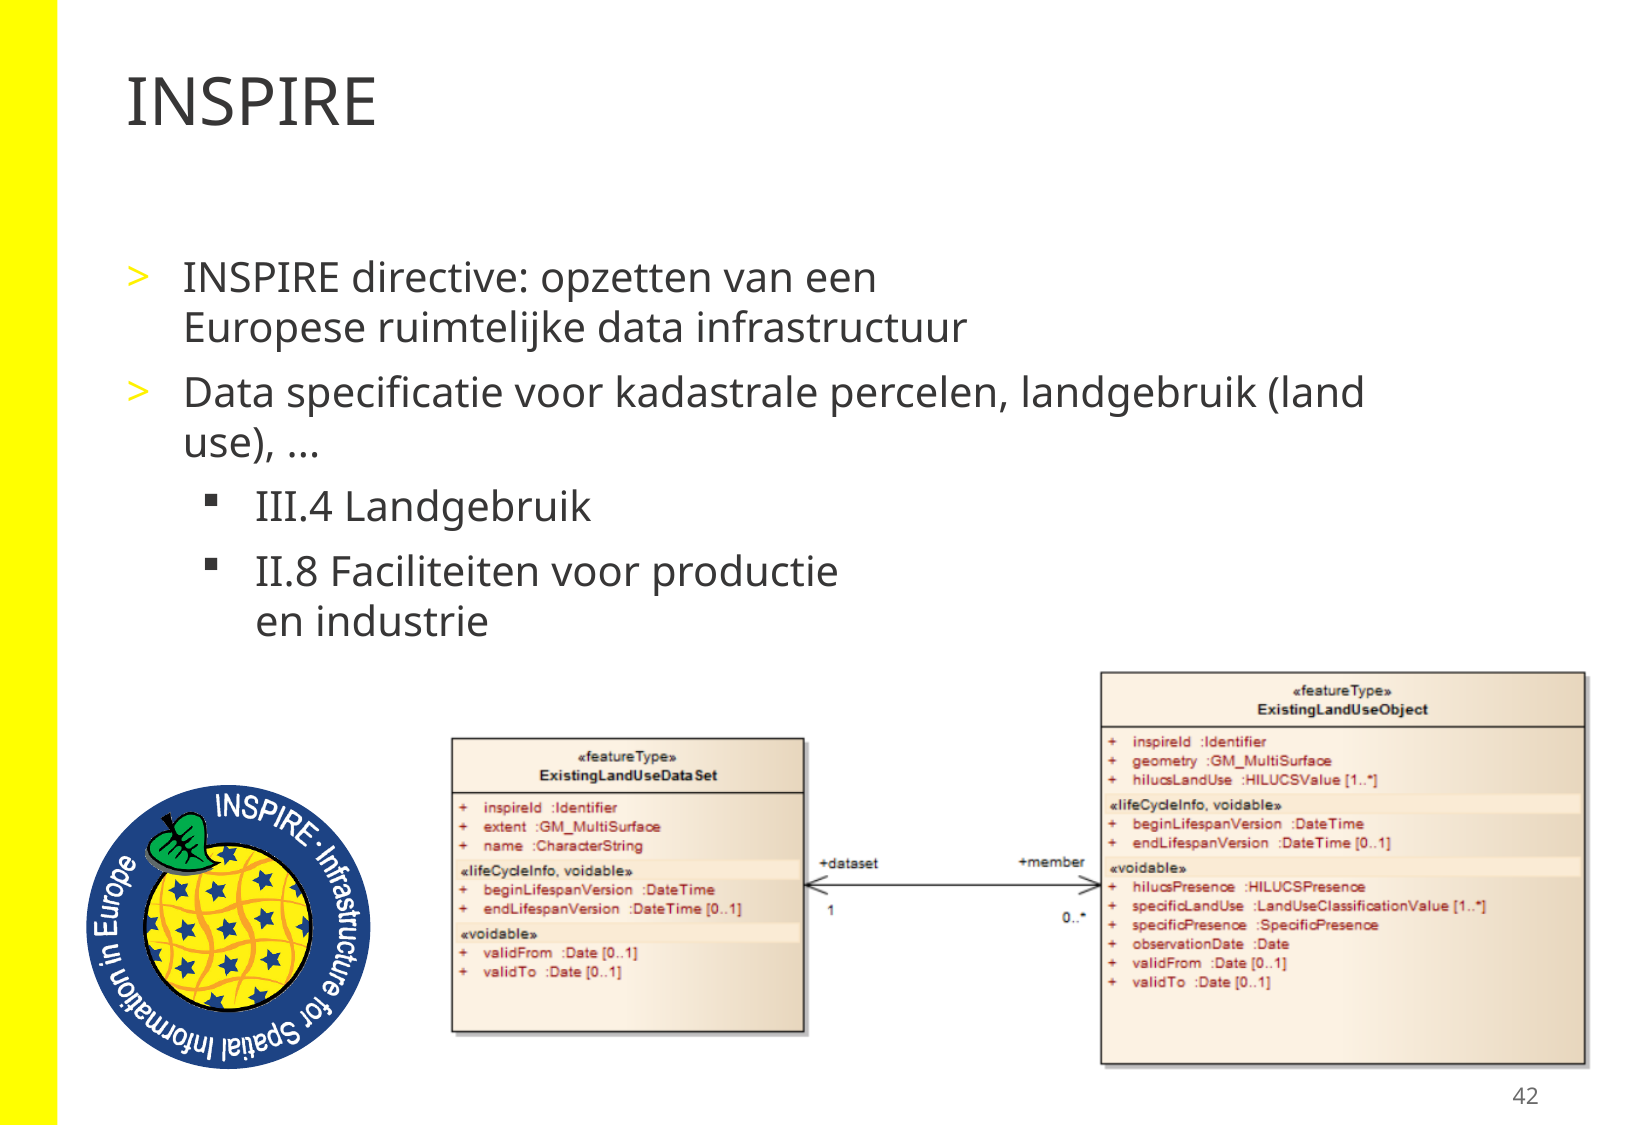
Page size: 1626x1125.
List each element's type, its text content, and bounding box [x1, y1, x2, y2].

slide_number 42 [1424, 1084, 1548, 1120]
title INSPIRE [111, 59, 1514, 222]
picture [86, 786, 369, 1069]
list INSPIRE directive: opzetten van een Europese ruimtelijke data infrastructuur Data specificatie voor kadastrale percelen, landgebruik (land use), ... III.4 Landgebruik II.8 Faciliteiten voor productie en industrie [111, 243, 1514, 1063]
picture [445, 662, 1592, 1084]
